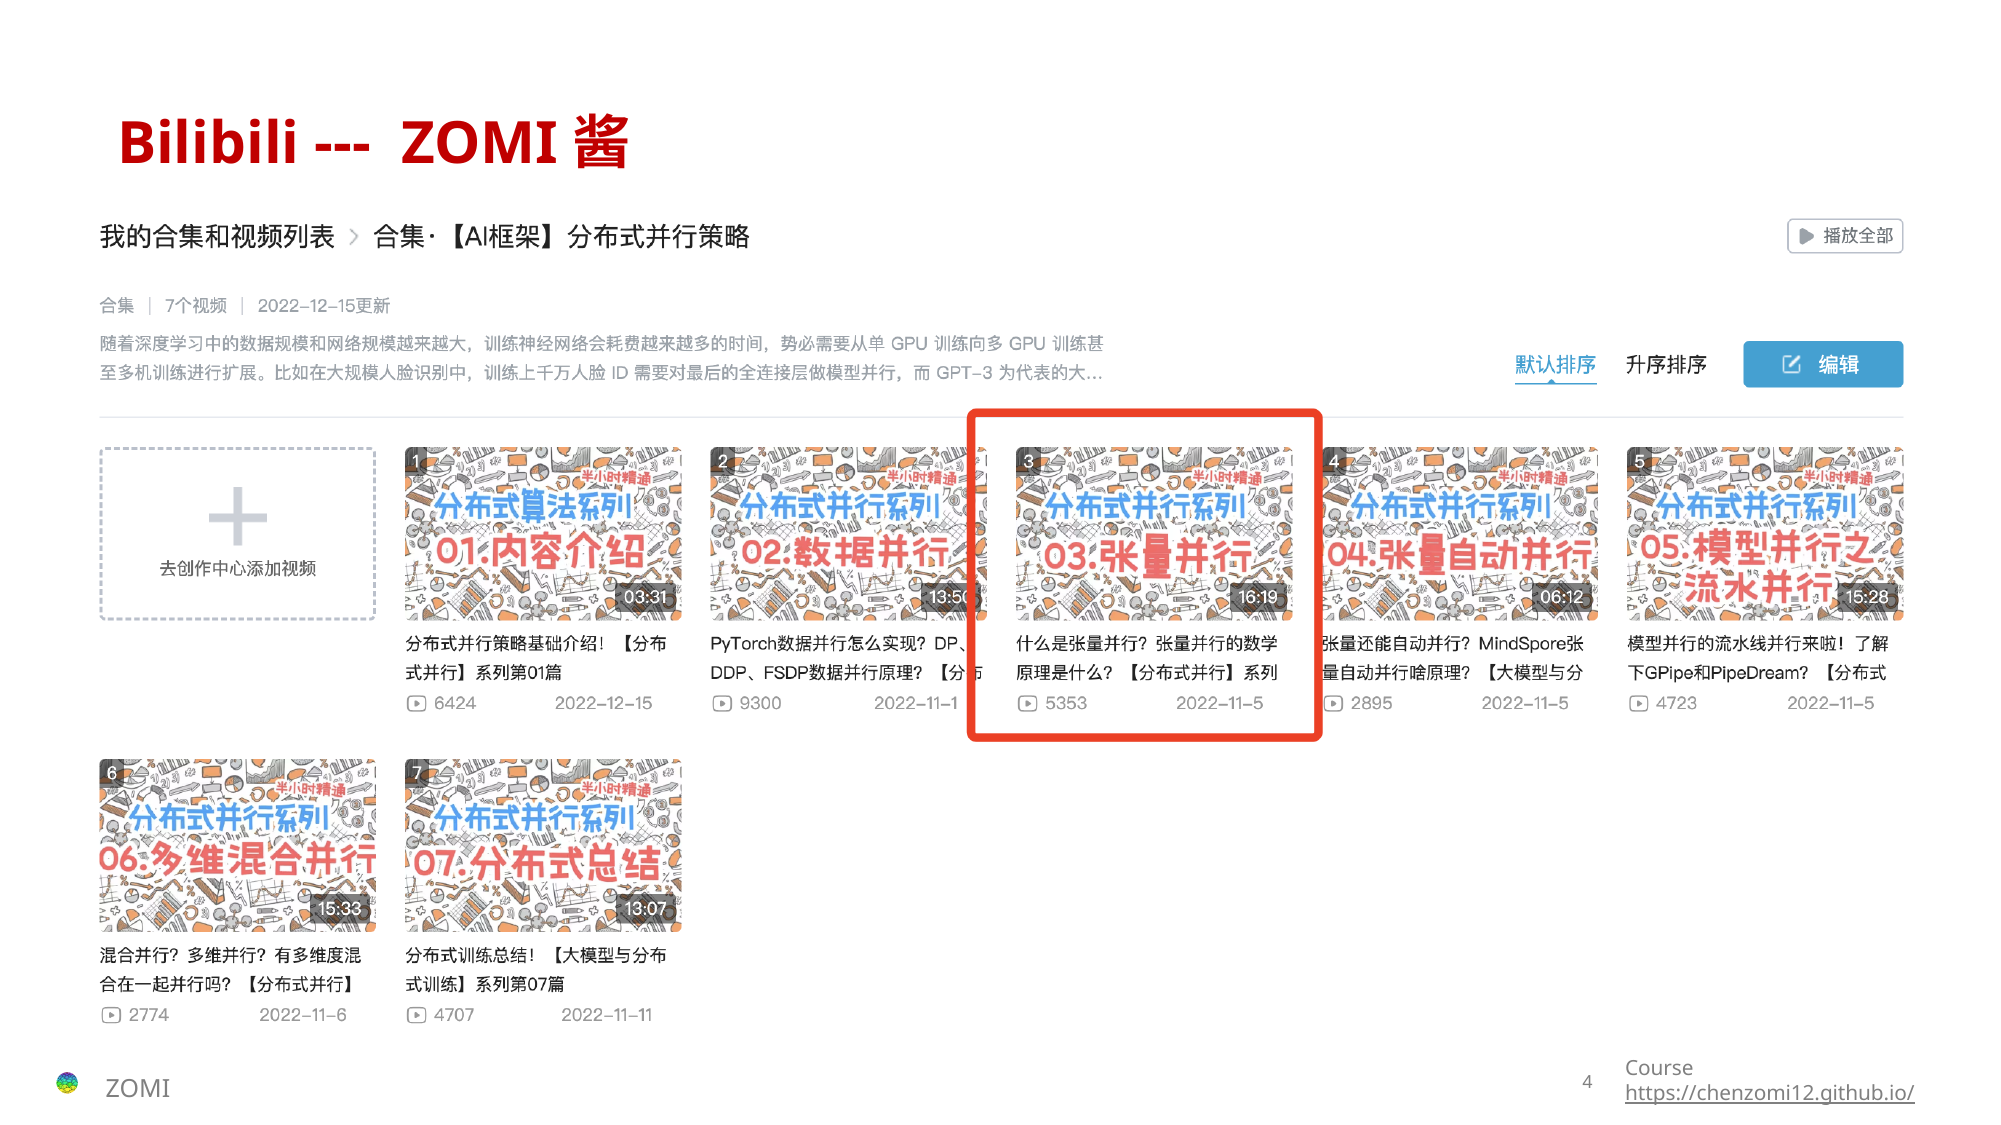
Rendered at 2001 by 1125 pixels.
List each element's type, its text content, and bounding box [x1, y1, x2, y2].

title Bilibili --- ZOMI酱 [102, 91, 1901, 189]
picture [72, 192, 1928, 1042]
picture [57, 1073, 77, 1093]
